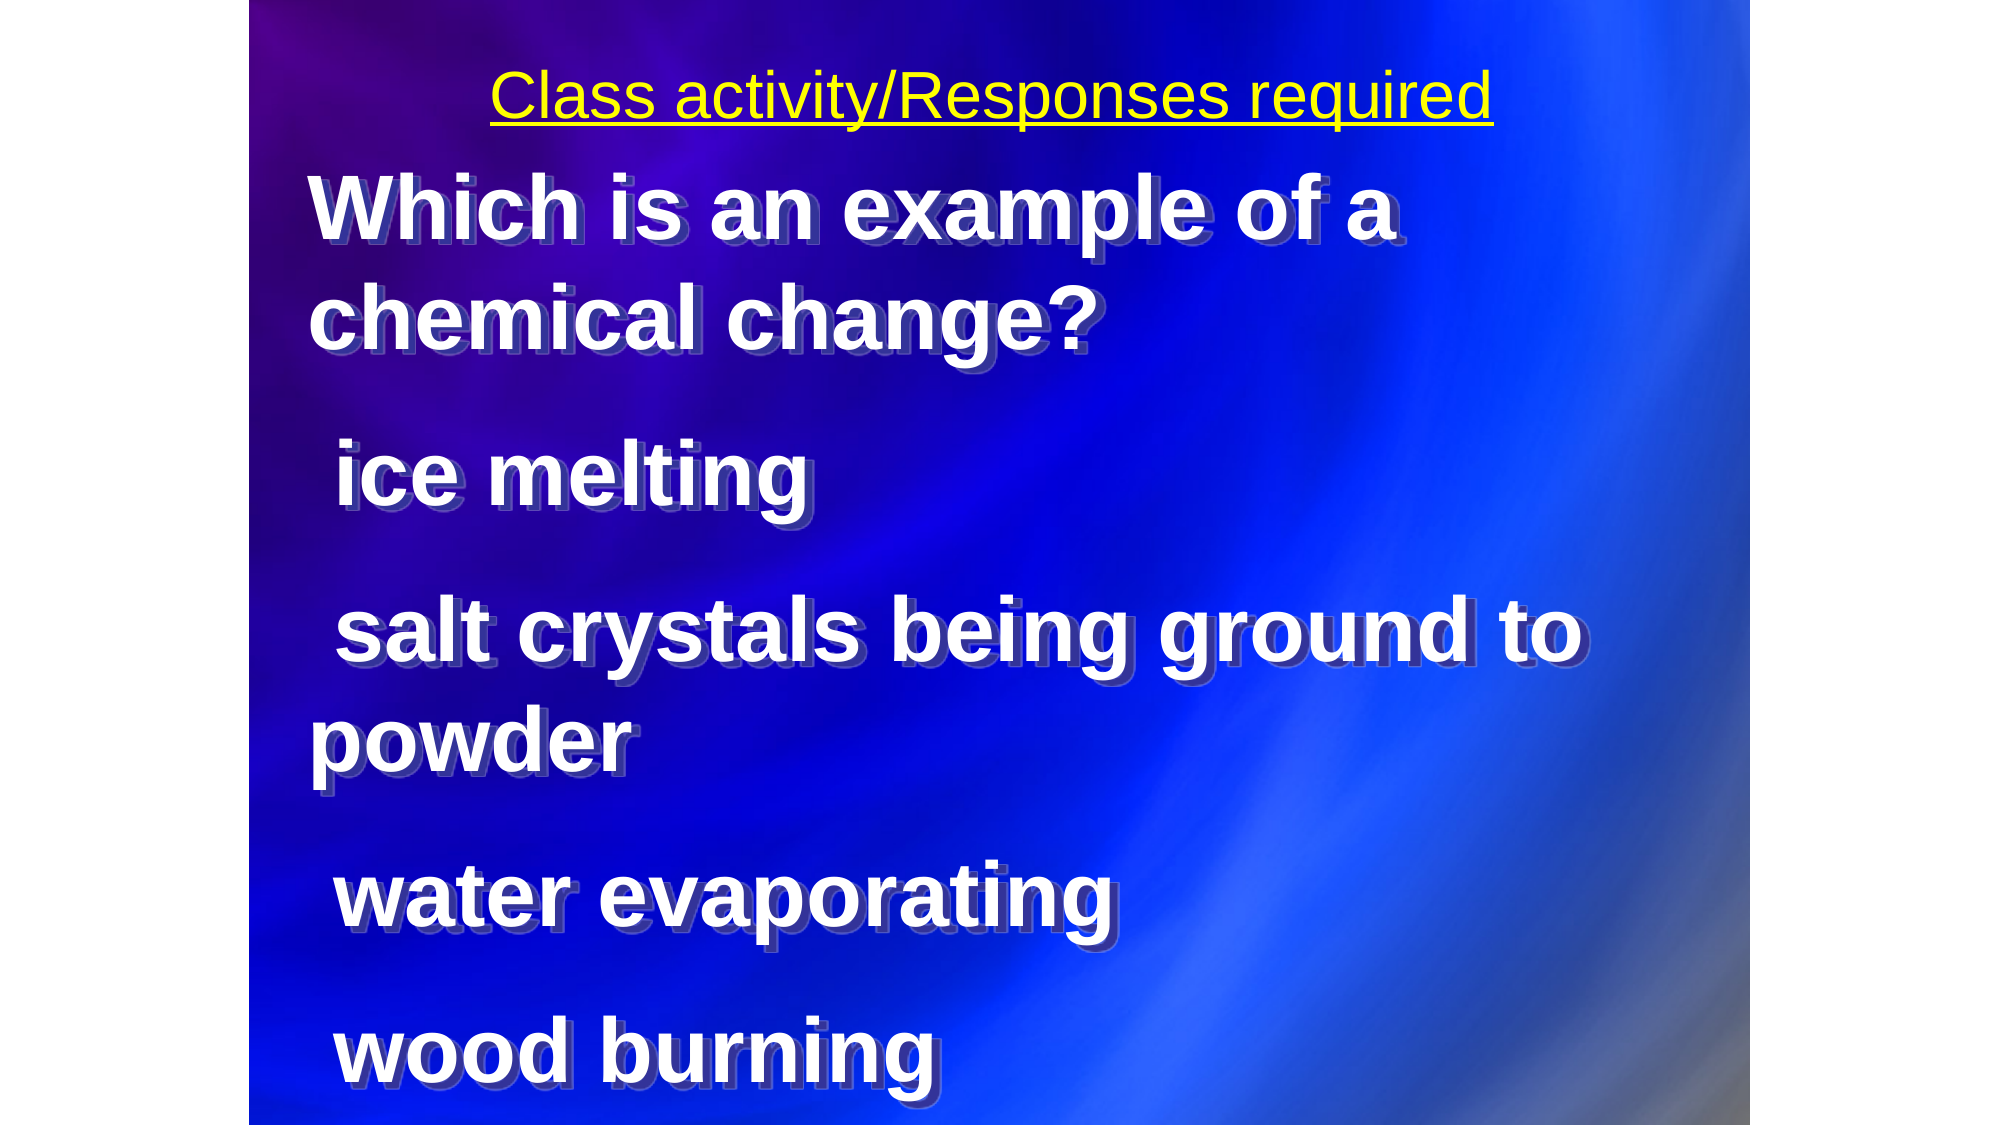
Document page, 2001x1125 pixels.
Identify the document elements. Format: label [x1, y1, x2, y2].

picture [249, 0, 1751, 1125]
